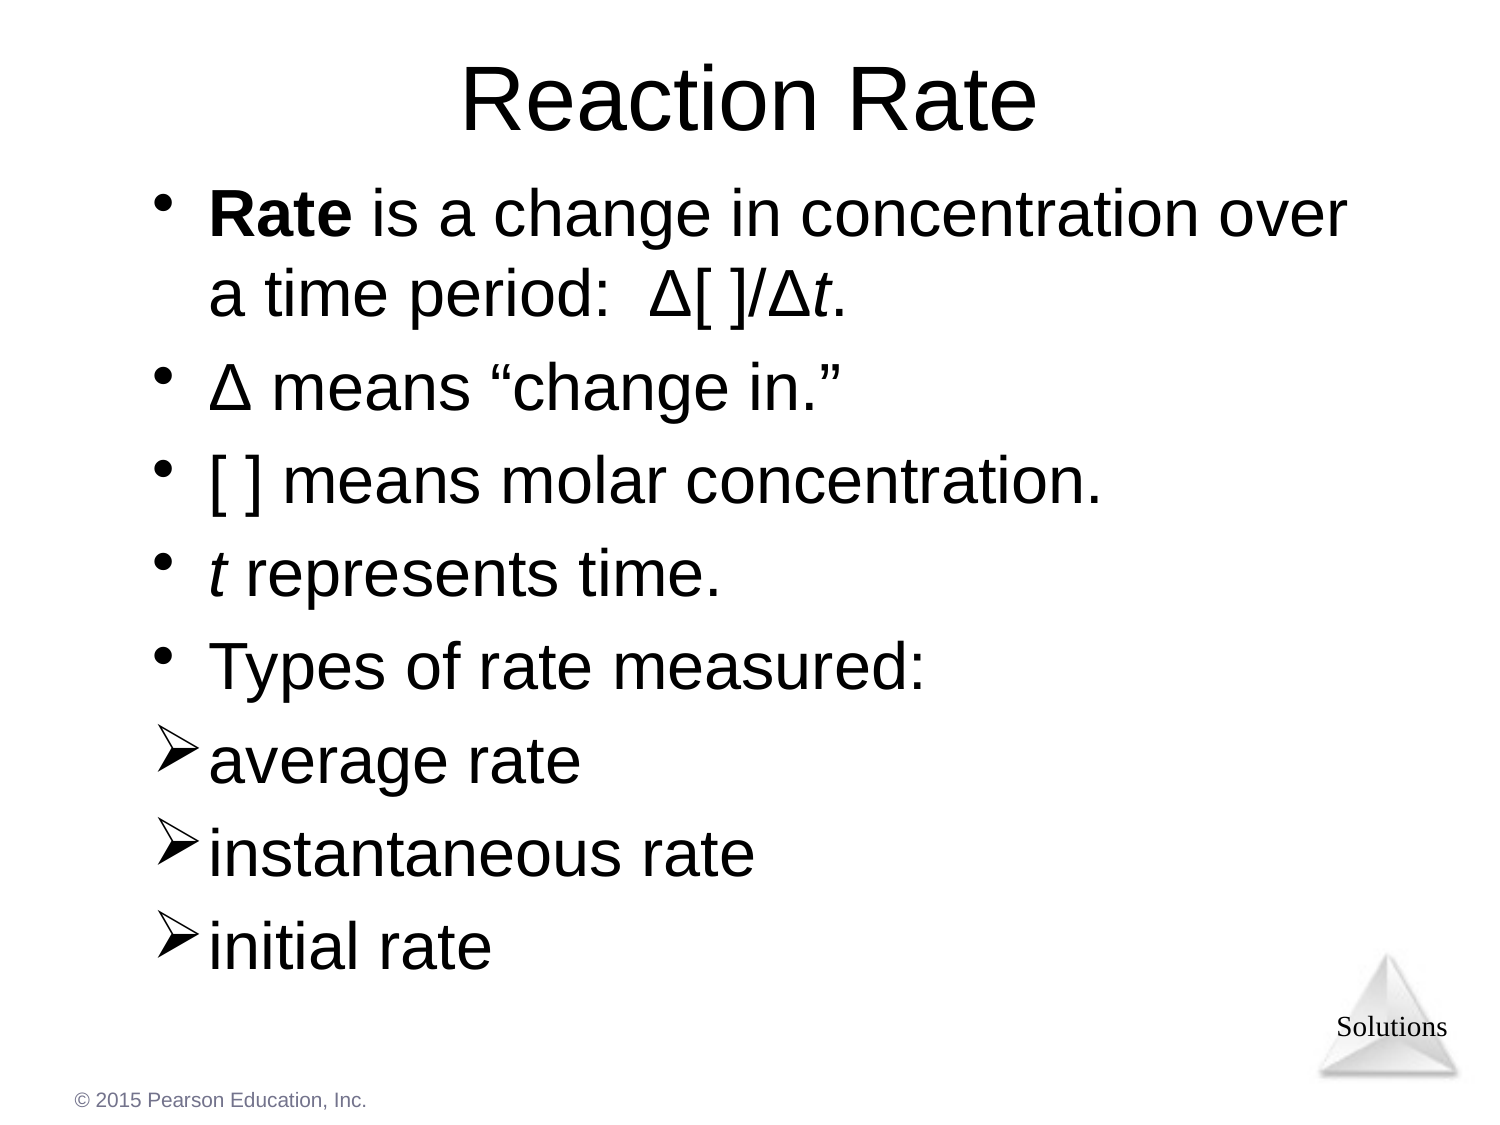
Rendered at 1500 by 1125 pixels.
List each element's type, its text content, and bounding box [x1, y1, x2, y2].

title Reaction Rate [112, 0, 1388, 188]
picture [1275, 899, 1500, 1125]
list Rate is a change in concentration over a time period: Δ[ ]/Δt. Δ means “change in.” [ ] means molar concentration. t represents time. Types of rate measured: average rate instantaneous rate initial rate [137, 162, 1400, 1025]
picture [1379, 1025, 1385, 1035]
picture [1356, 1025, 1363, 1035]
